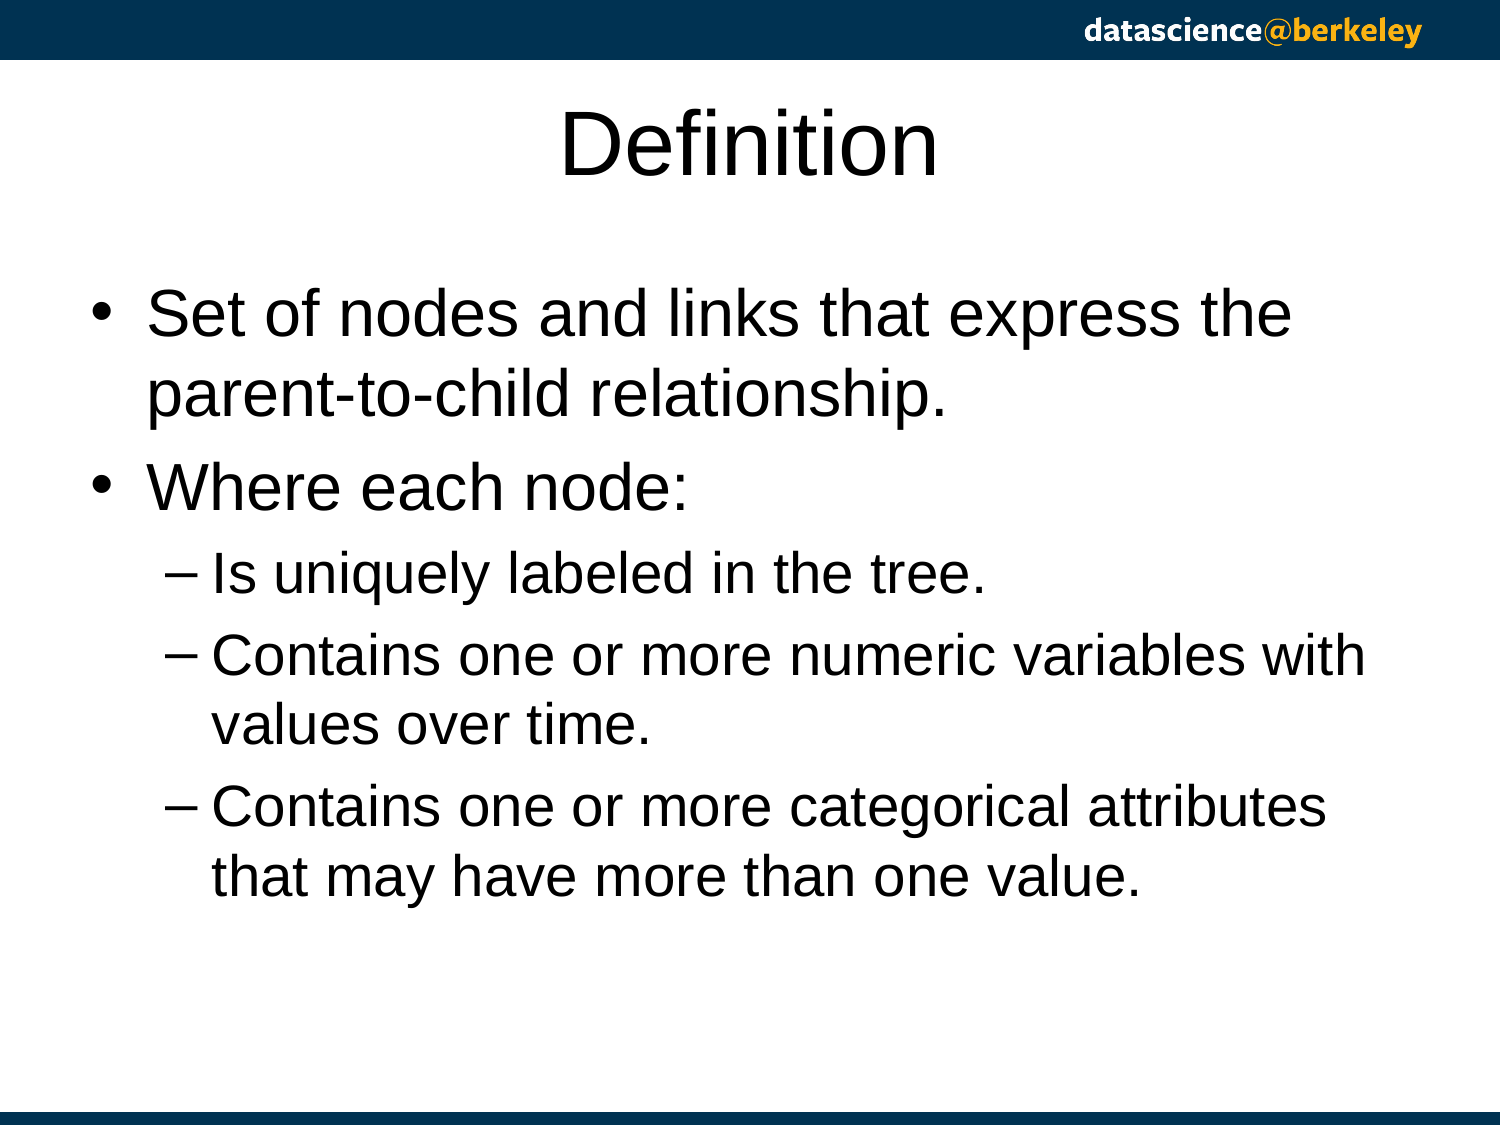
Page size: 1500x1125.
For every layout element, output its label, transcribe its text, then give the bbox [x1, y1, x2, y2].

picture [1079, 10, 1431, 52]
title Definition [75, 45, 1425, 233]
list Set of nodes and links that express the parent-to-child relationship. Where each node: Is uniquely labeled in the tree. Contains one or more numeric variables with values over time. Contains one or more categorical attributes that may have more than one value. [75, 262, 1425, 1005]
